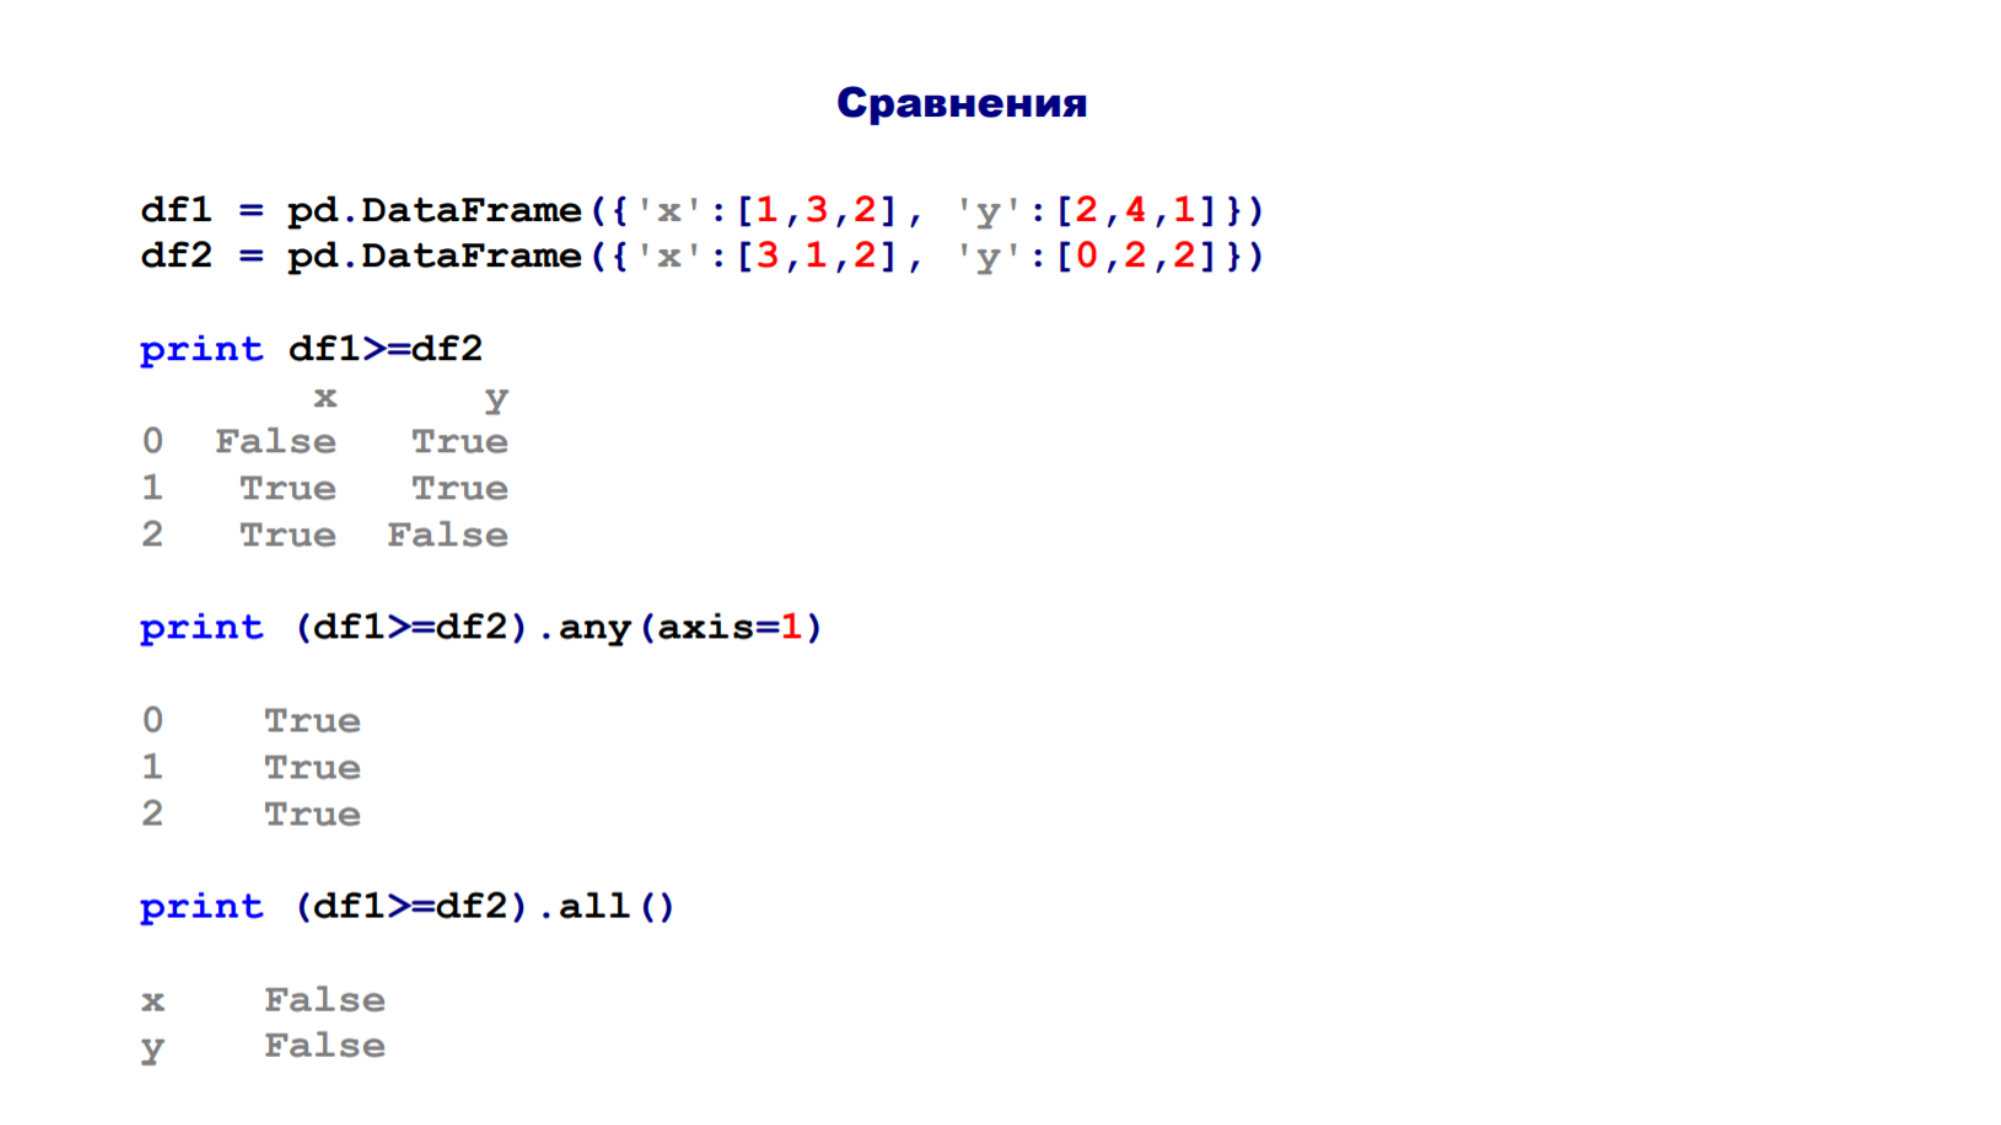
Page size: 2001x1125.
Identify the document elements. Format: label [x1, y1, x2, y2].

list [124, 70, 1280, 1084]
